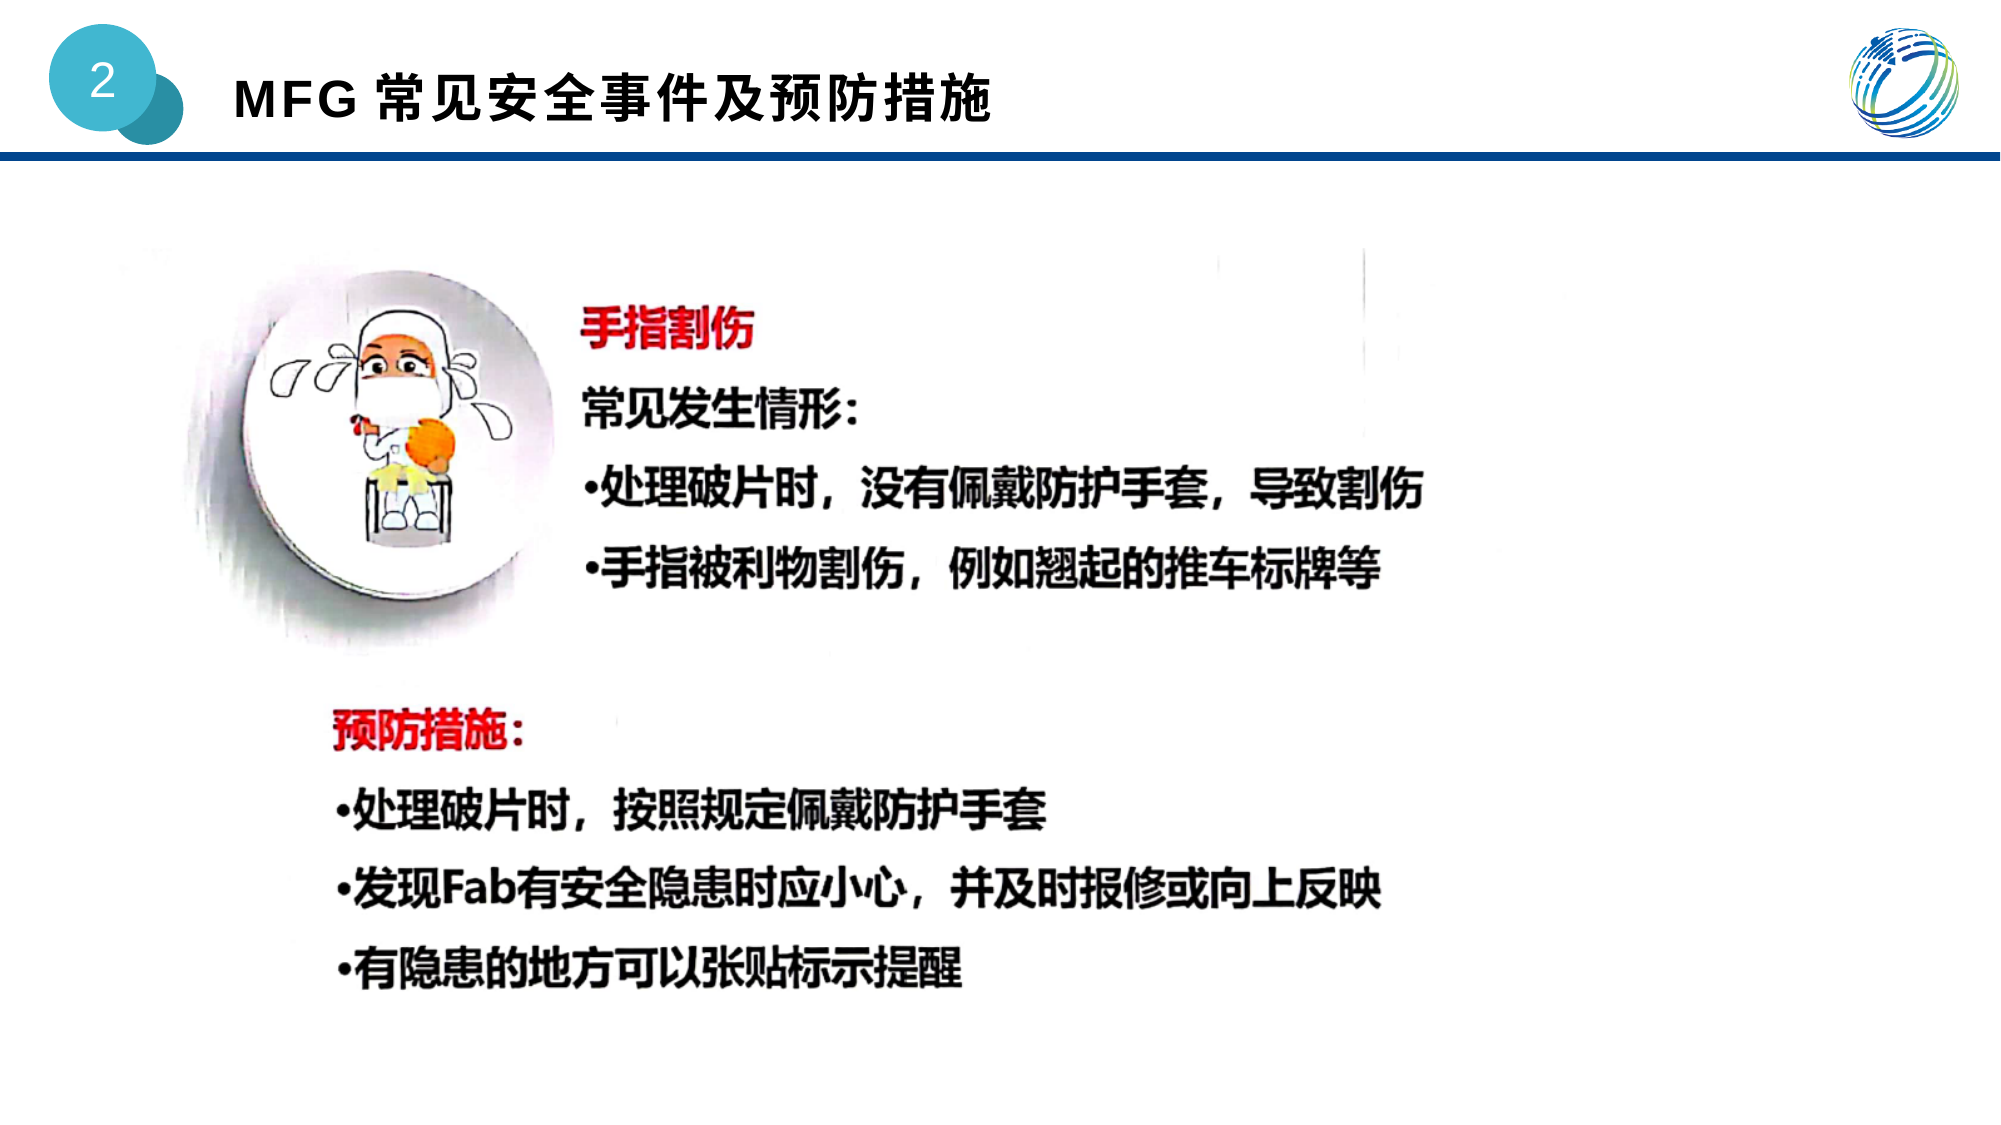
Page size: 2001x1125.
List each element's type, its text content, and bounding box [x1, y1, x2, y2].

text_box MFG常见安全事件及预防措施 [218, 51, 1036, 136]
picture [1845, 24, 1963, 142]
picture [54, 248, 1726, 1045]
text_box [48, 24, 184, 145]
